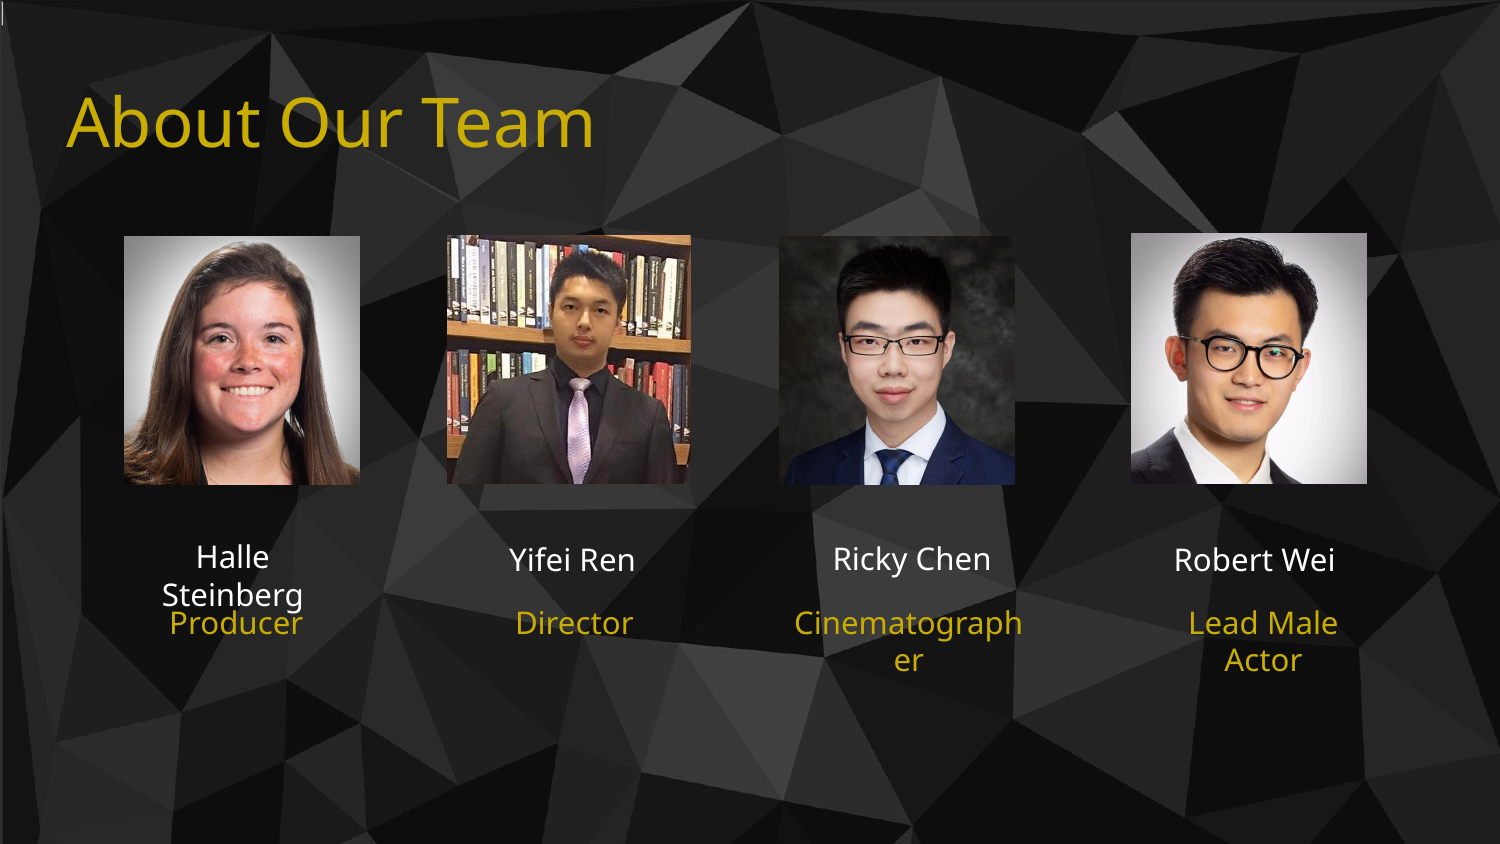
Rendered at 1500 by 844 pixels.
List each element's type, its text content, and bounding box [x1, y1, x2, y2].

text_box Producer [106, 588, 367, 639]
picture [0, 0, 1500, 844]
text_box Director [444, 588, 705, 639]
text_box Cinematographer [778, 588, 1039, 639]
text_box Halle Steinberg [106, 522, 360, 586]
text_box Lead Male Actor [1133, 588, 1394, 639]
text_box Ricky Chen [785, 523, 1039, 588]
text_box Yifei Ren [446, 524, 700, 588]
title About Our Team [51, 72, 1449, 167]
text_box Robert Wei [1128, 524, 1382, 588]
